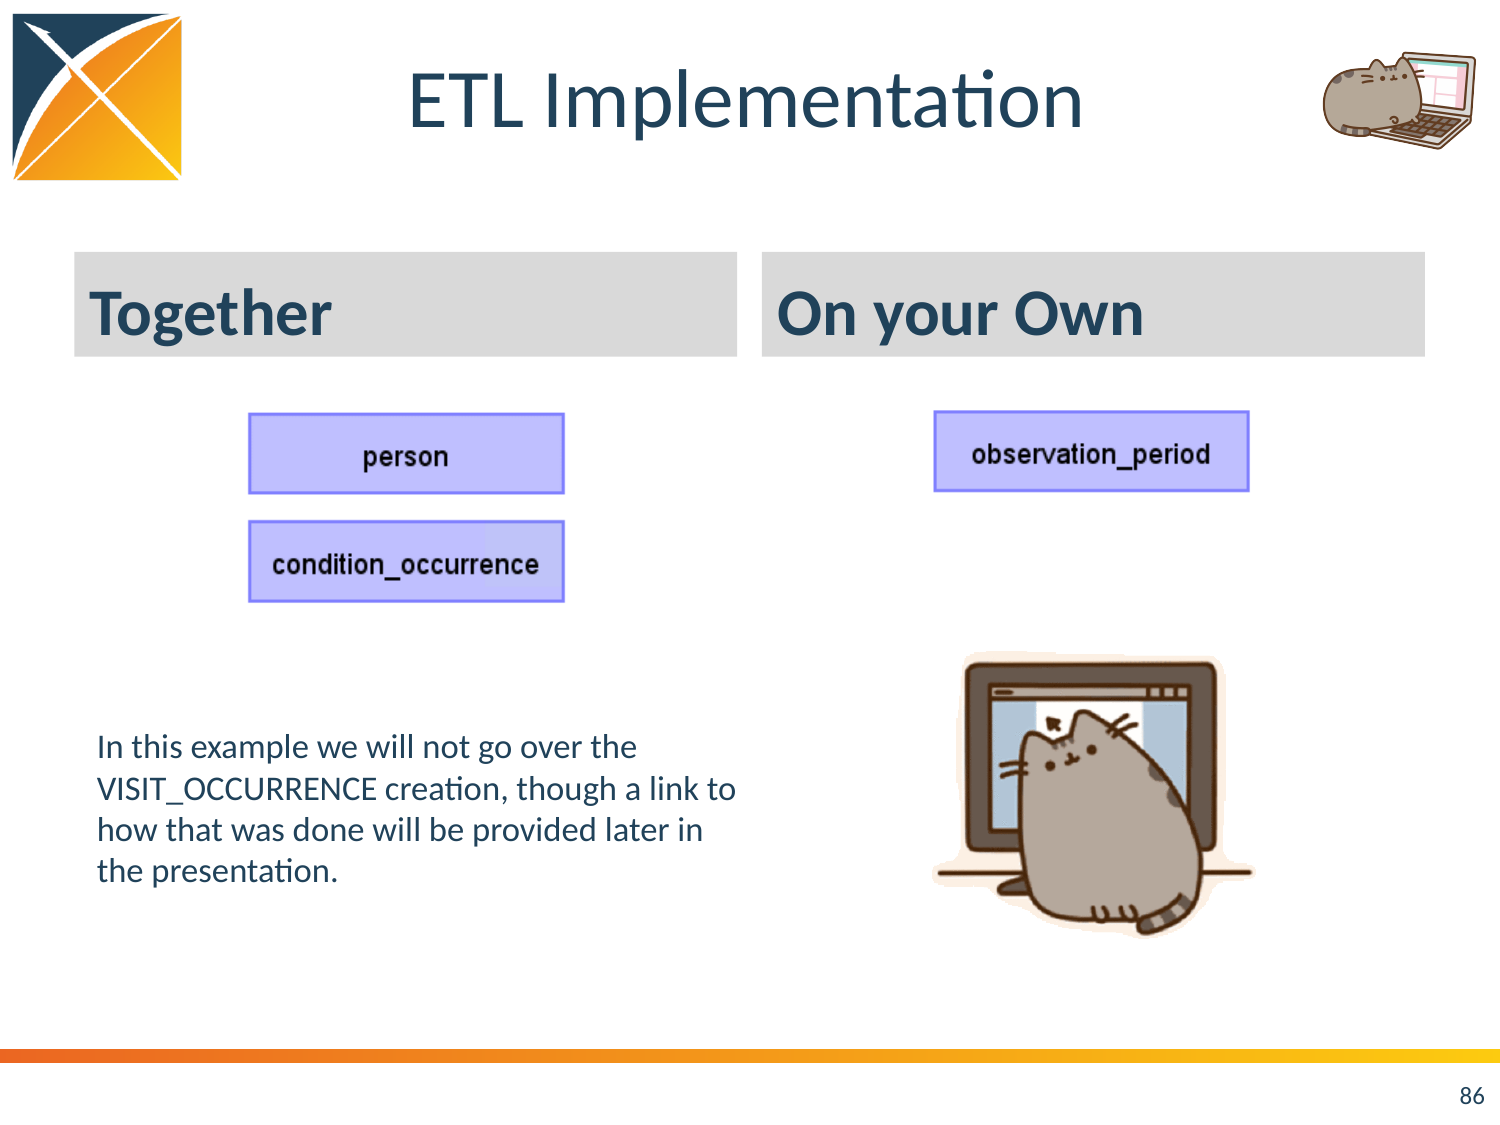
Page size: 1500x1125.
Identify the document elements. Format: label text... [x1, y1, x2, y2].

picture [238, 514, 573, 611]
picture [926, 398, 1261, 505]
text_box In this example we will not go over the VISIT_OCCURRENCE creation, though a link to how that was done will be provided later in the presentation. [81, 715, 762, 898]
picture [897, 597, 1290, 991]
picture [0, 0, 206, 200]
picture [1312, 9, 1495, 192]
title ETL Implementation [187, 24, 1306, 163]
list On your Own [761, 251, 1425, 356]
picture [238, 402, 573, 501]
list [761, 356, 1425, 1005]
list Together [74, 251, 738, 357]
slide_number 86 [1149, 1065, 1500, 1125]
